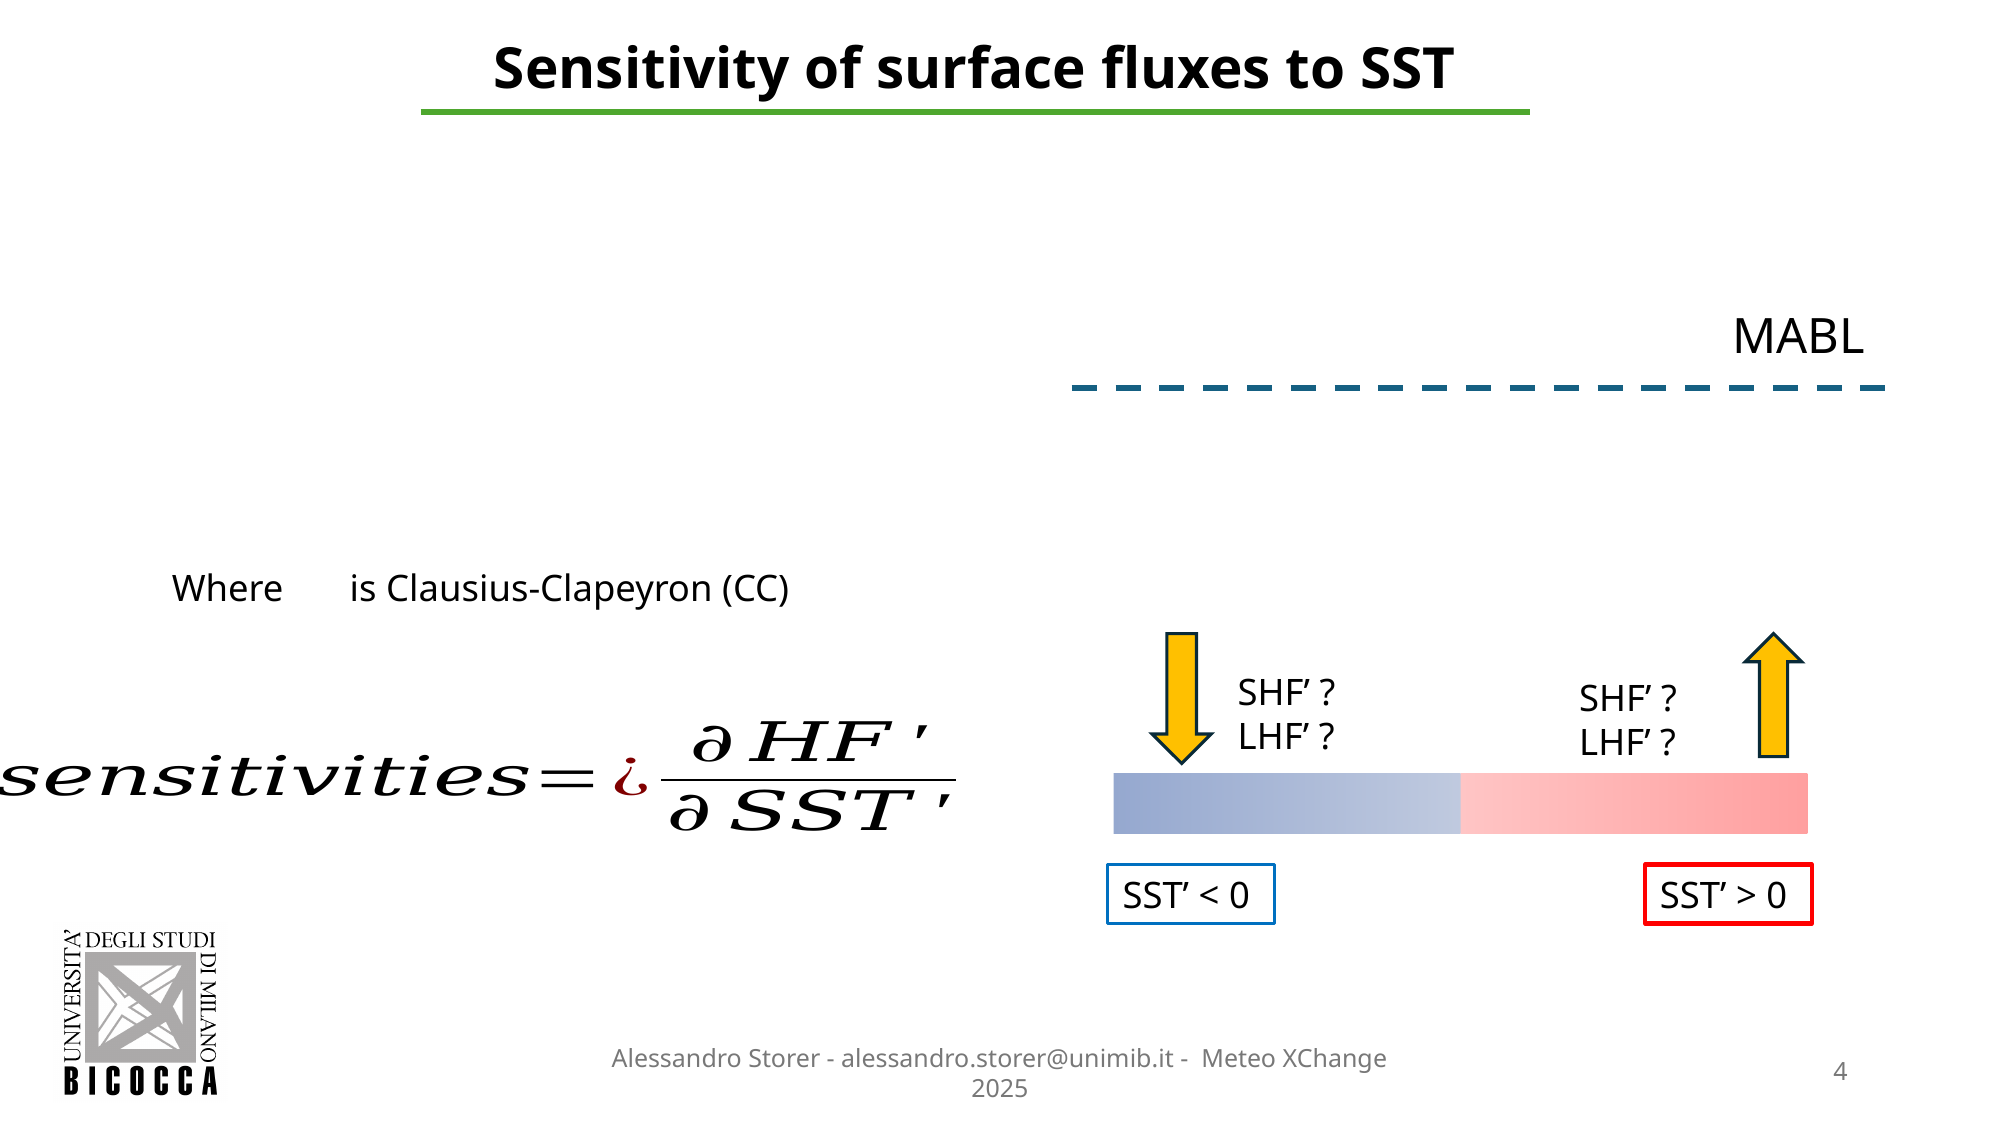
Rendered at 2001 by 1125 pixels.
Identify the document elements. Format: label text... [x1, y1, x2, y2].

text_box MABL [1717, 297, 1880, 371]
footer Alessandro Storer - alessandro.storer@unimib.it - Meteo XChange 2025 [577, 1042, 1423, 1103]
text_box SHF’ ? LHF’ ? [1564, 667, 1702, 770]
text_box [1148, 632, 1215, 766]
text_box SST’ < 0 [1107, 864, 1275, 924]
text_box [1741, 631, 1806, 759]
text_box [1112, 772, 1459, 835]
text_box [1459, 772, 1809, 835]
text_box SHF’ ? LHF’ ? [1223, 662, 1360, 765]
picture [53, 922, 229, 1104]
text_box SST’ > 0 [1645, 864, 1812, 924]
text_box Sensitivity of surface fluxes to SST [347, 24, 1604, 108]
slide_number 4 [1423, 1042, 1863, 1103]
